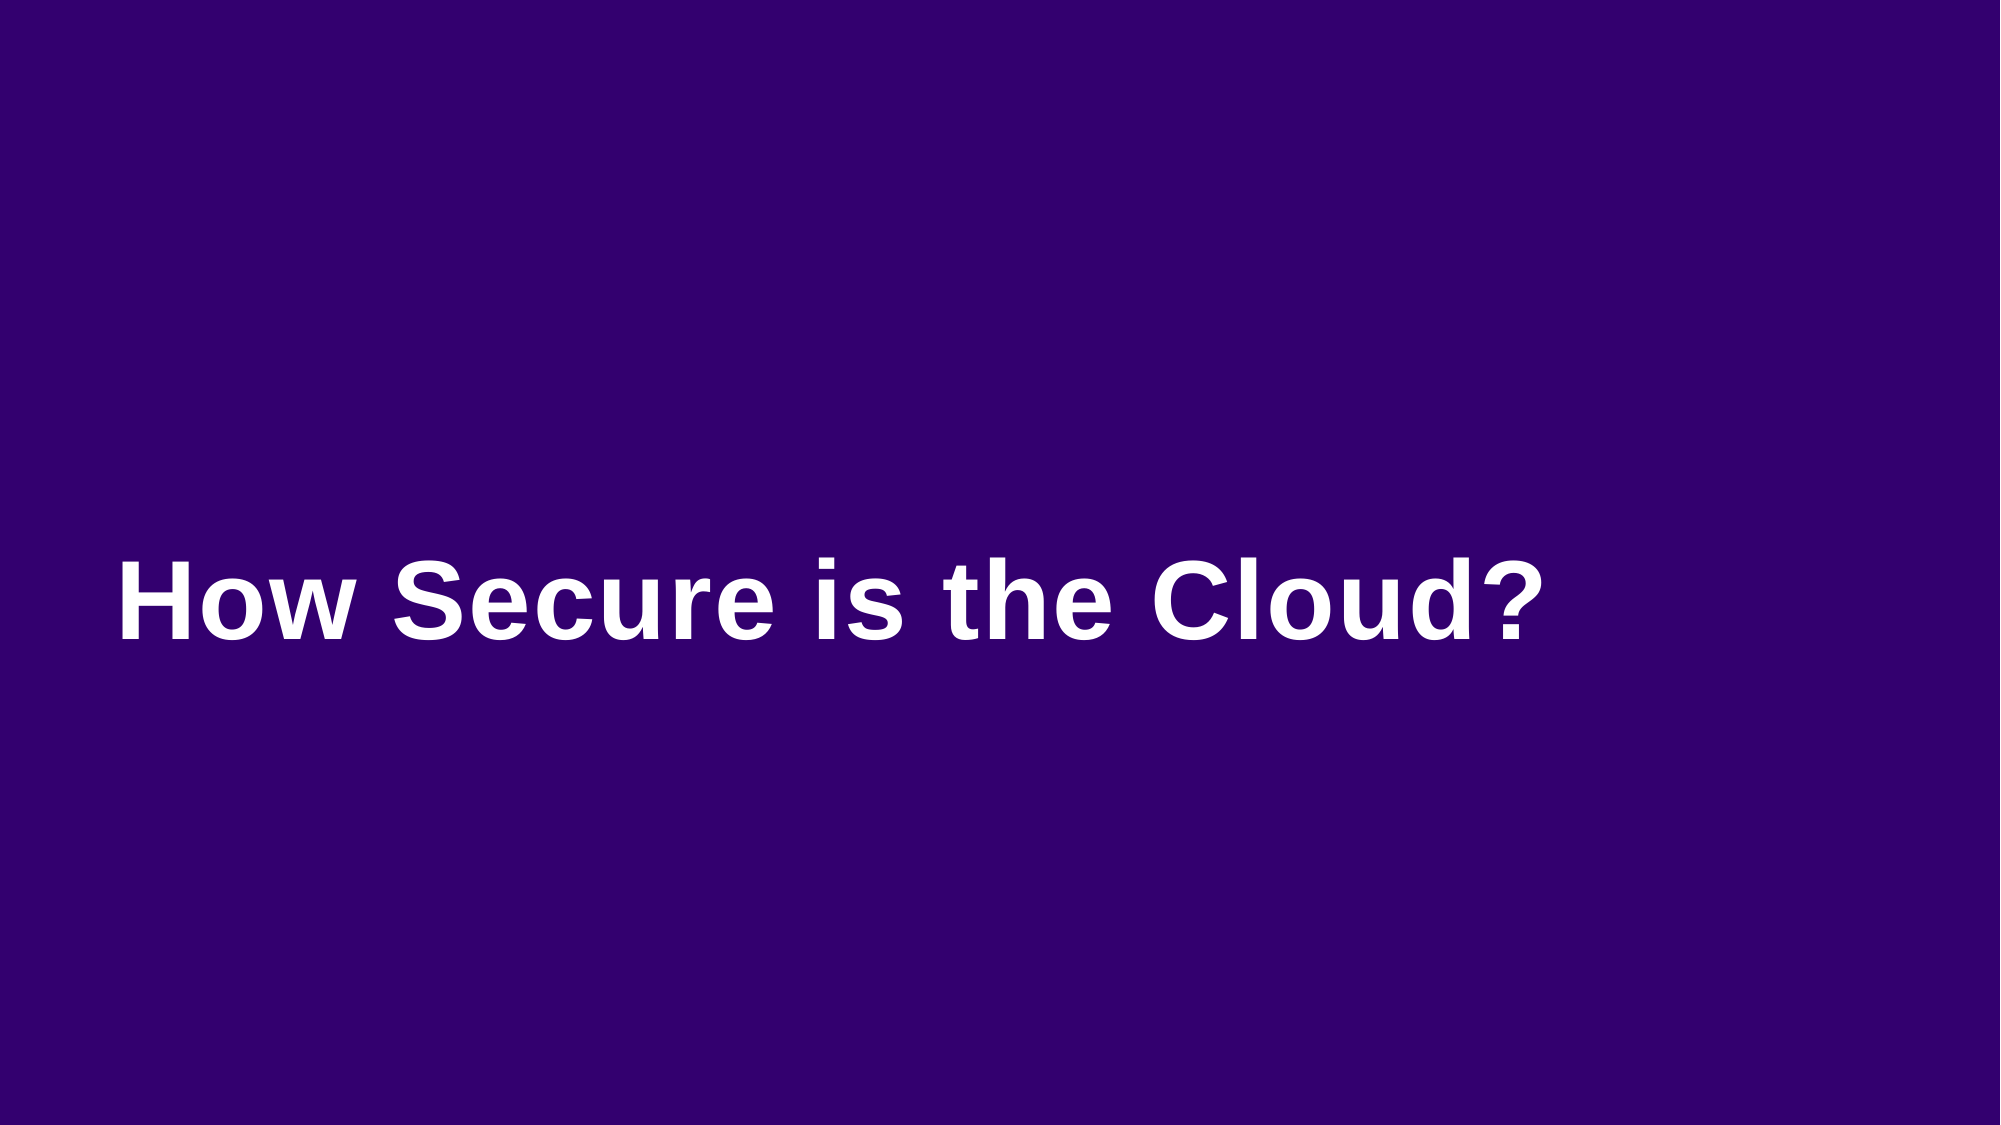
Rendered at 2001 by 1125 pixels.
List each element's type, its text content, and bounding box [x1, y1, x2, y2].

title How Secure is the Cloud? [100, 203, 1901, 672]
